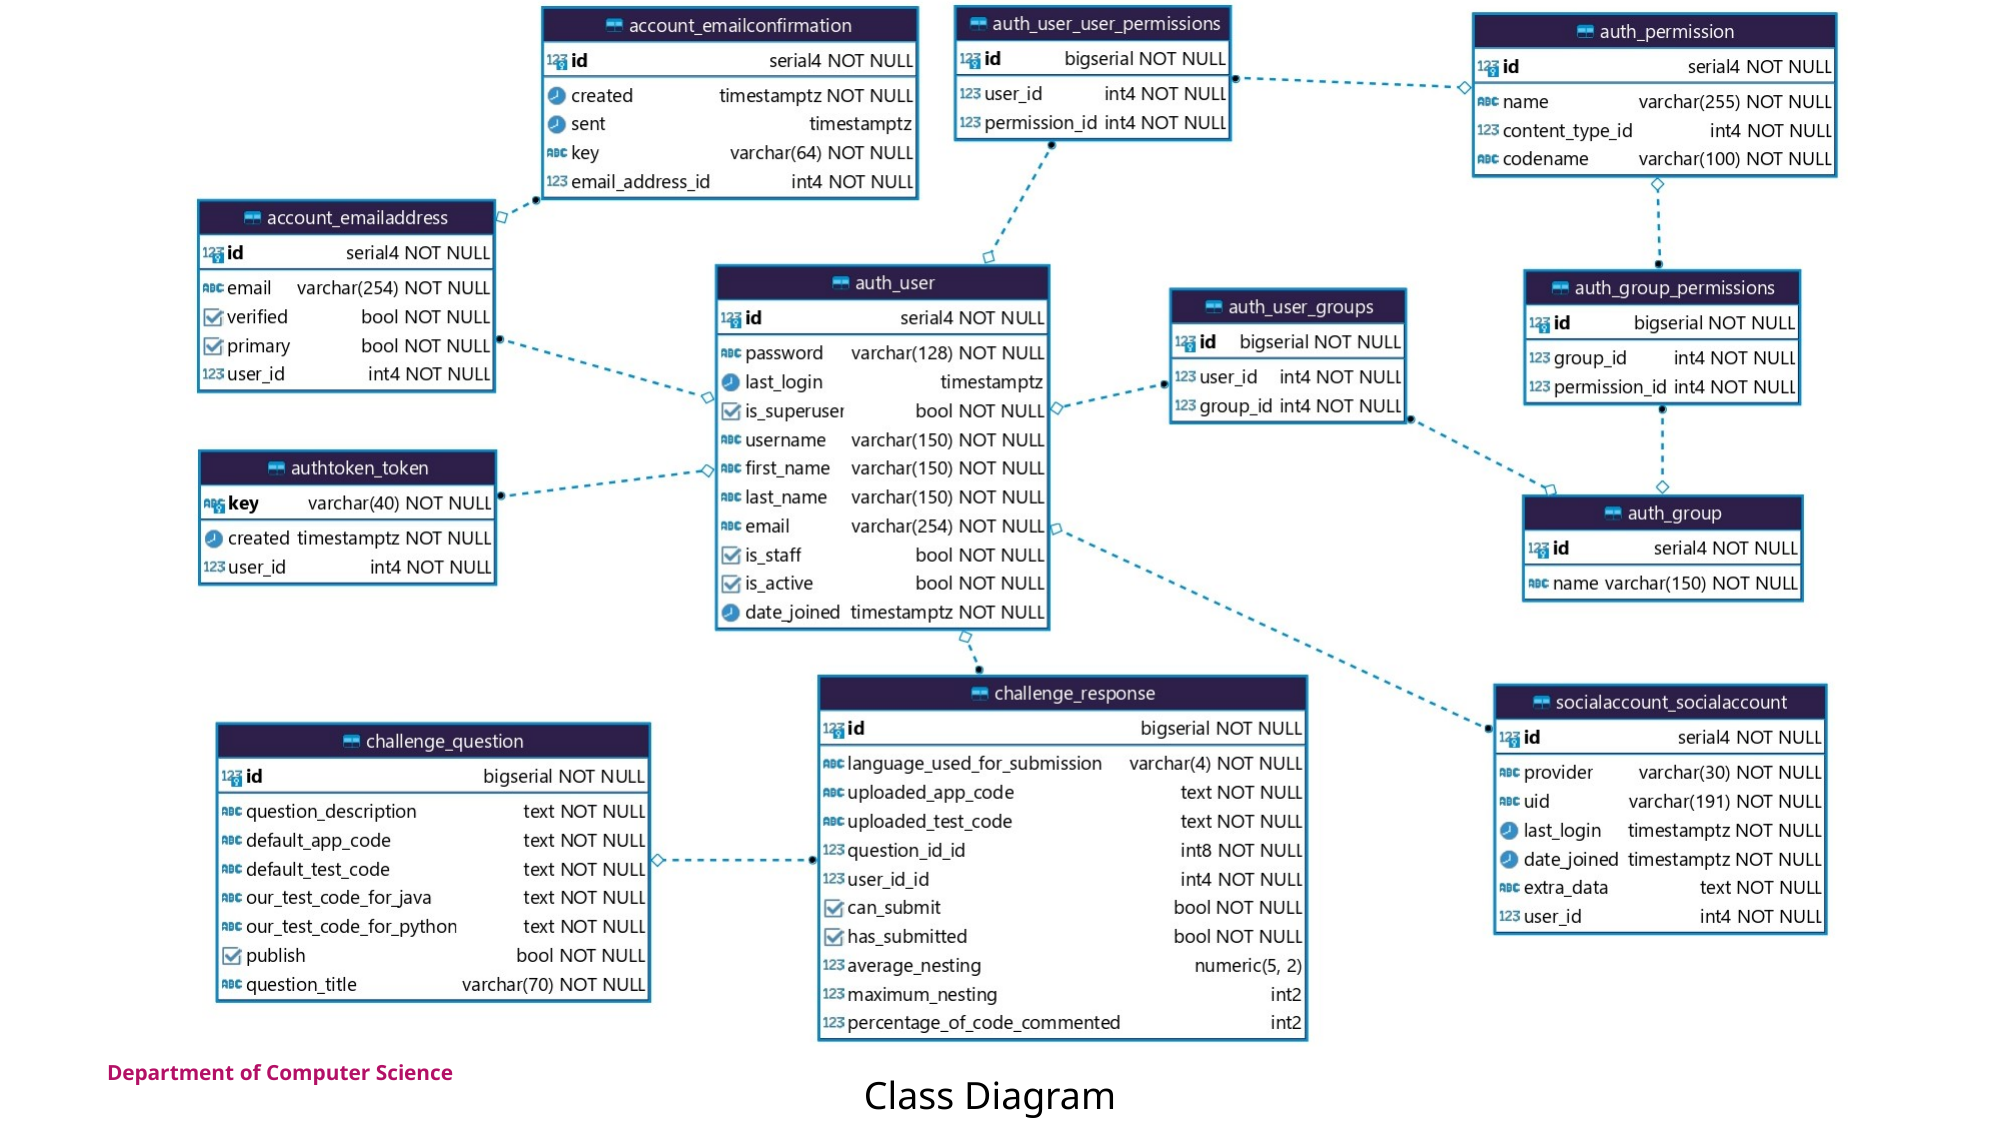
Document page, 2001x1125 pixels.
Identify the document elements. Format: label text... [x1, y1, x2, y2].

footer Department of Computer Science [92, 1048, 726, 1099]
picture [185, 0, 1848, 1048]
text_box Class Diagram [849, 1064, 1151, 1125]
